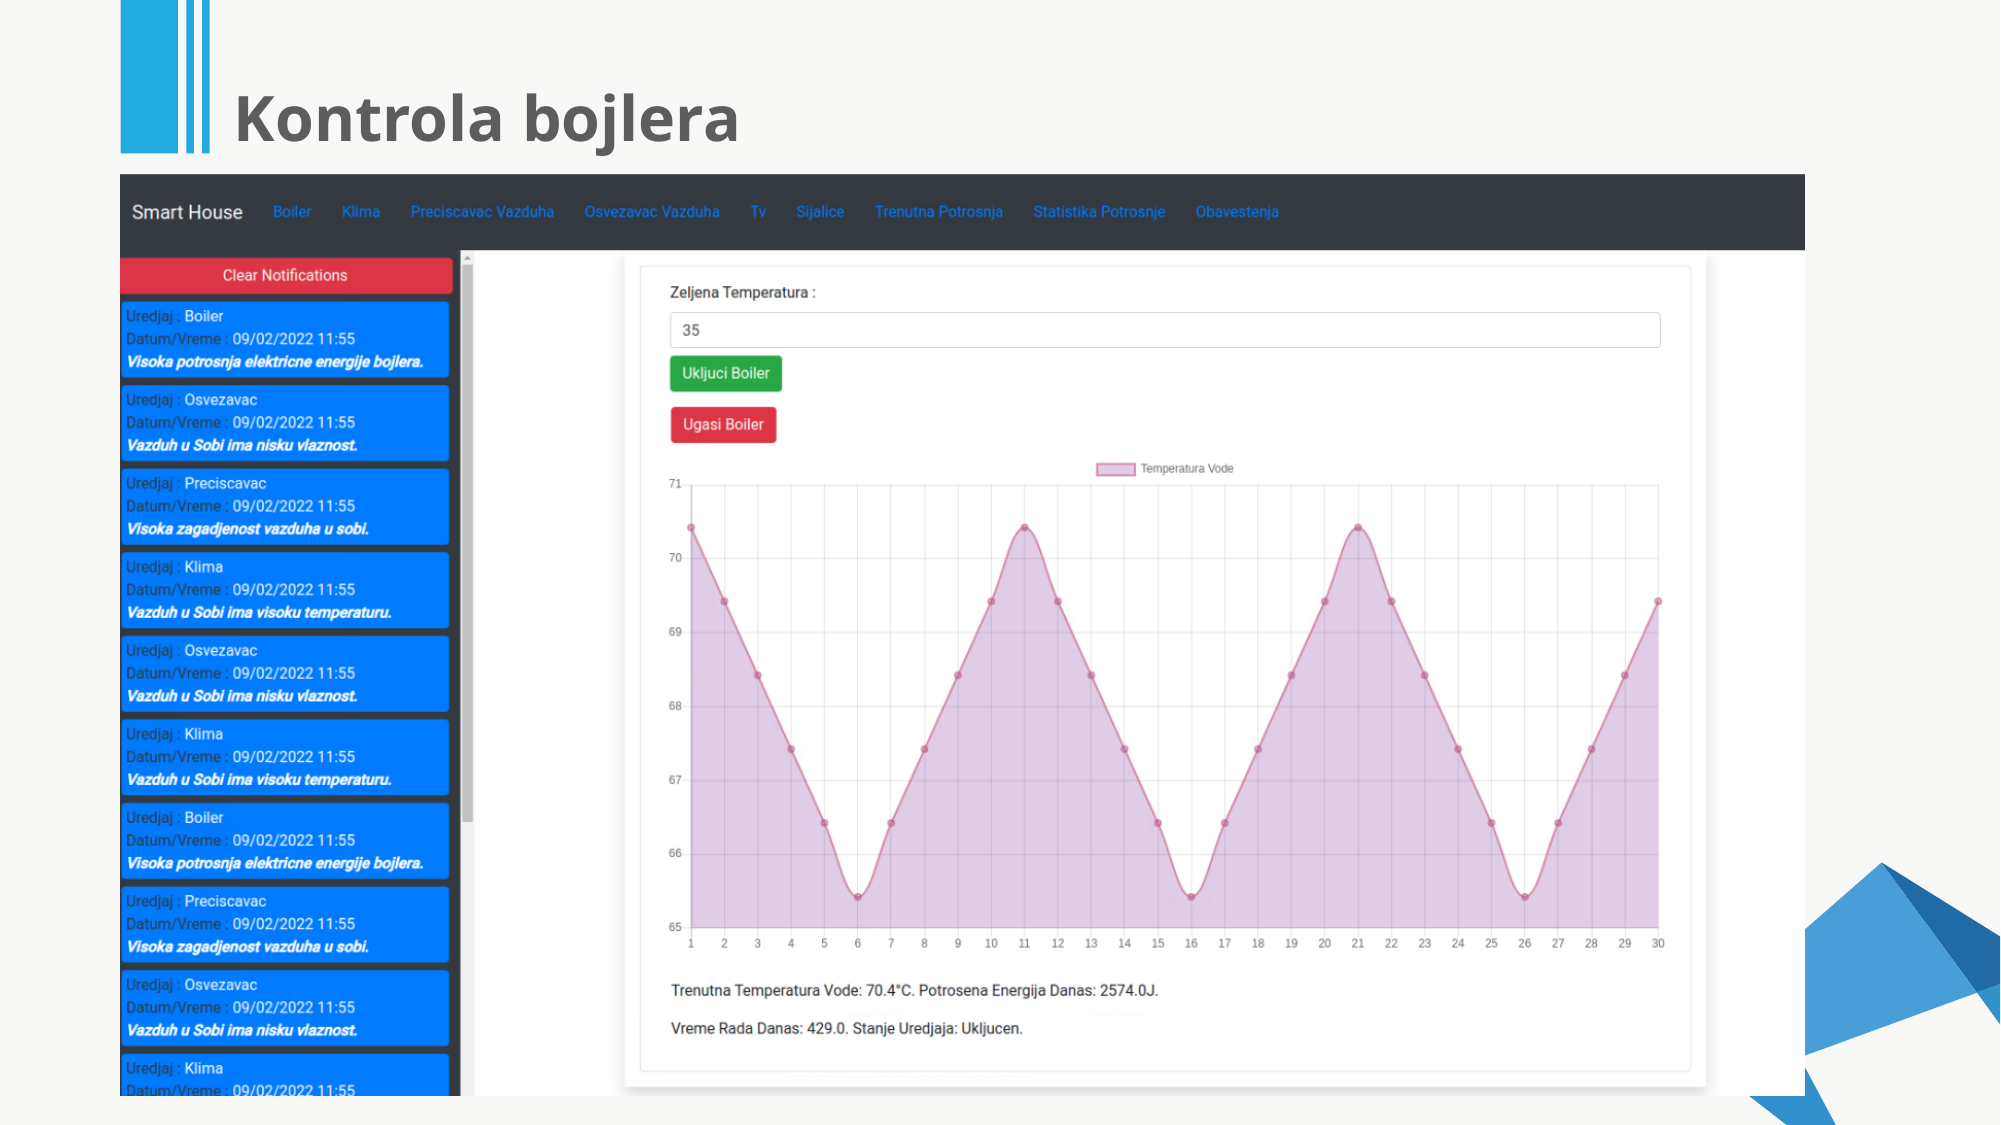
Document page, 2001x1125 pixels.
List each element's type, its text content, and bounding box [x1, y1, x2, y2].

text_box Kontrola bojlera [233, 63, 1968, 155]
text_box [202, 0, 210, 154]
text_box [186, 0, 194, 154]
picture [120, 174, 1805, 1096]
text_box [120, 0, 178, 154]
